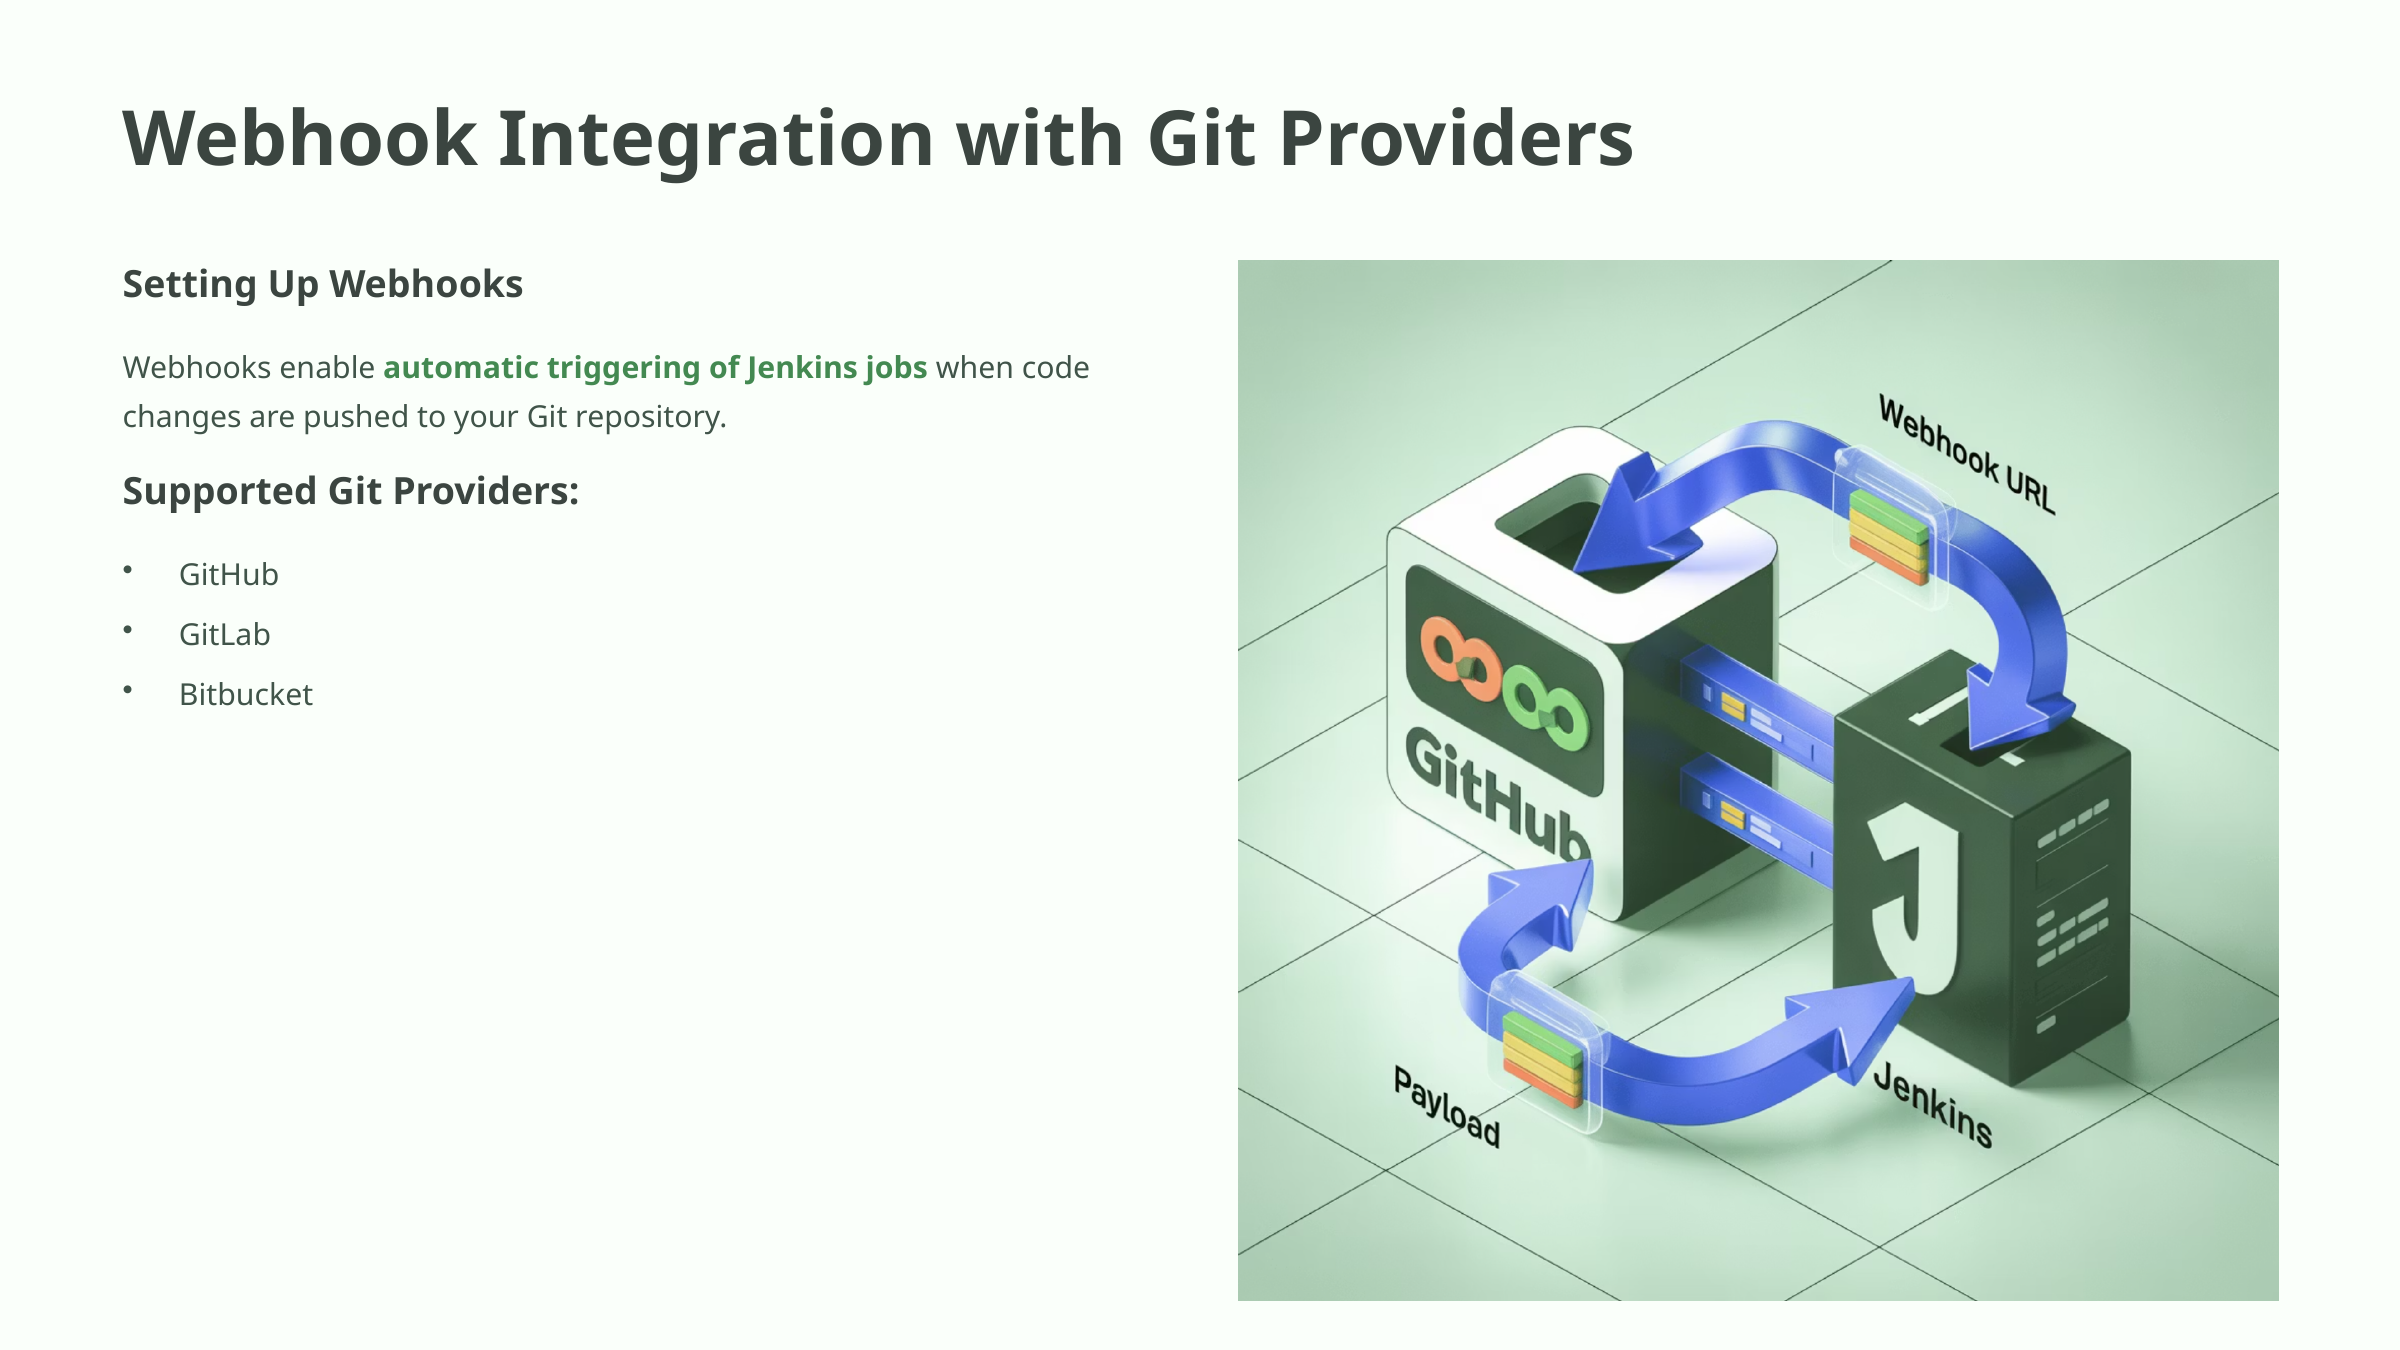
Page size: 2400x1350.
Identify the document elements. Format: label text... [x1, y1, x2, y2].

text_box Webhooks enable automatic triggering of Jenkins jobs when code changes are pushed to your Git repository. [122, 335, 1163, 434]
text_box Setting Up Webhooks [122, 256, 537, 305]
text_box Bitbucket [122, 662, 1163, 712]
text_box Webhook Integration with Git Providers [122, 84, 1686, 181]
text_box GitLab [122, 602, 1163, 652]
text_box Supported Git Providers: [122, 464, 609, 513]
text_box GitHub [122, 542, 1163, 592]
picture [1238, 260, 2279, 1301]
